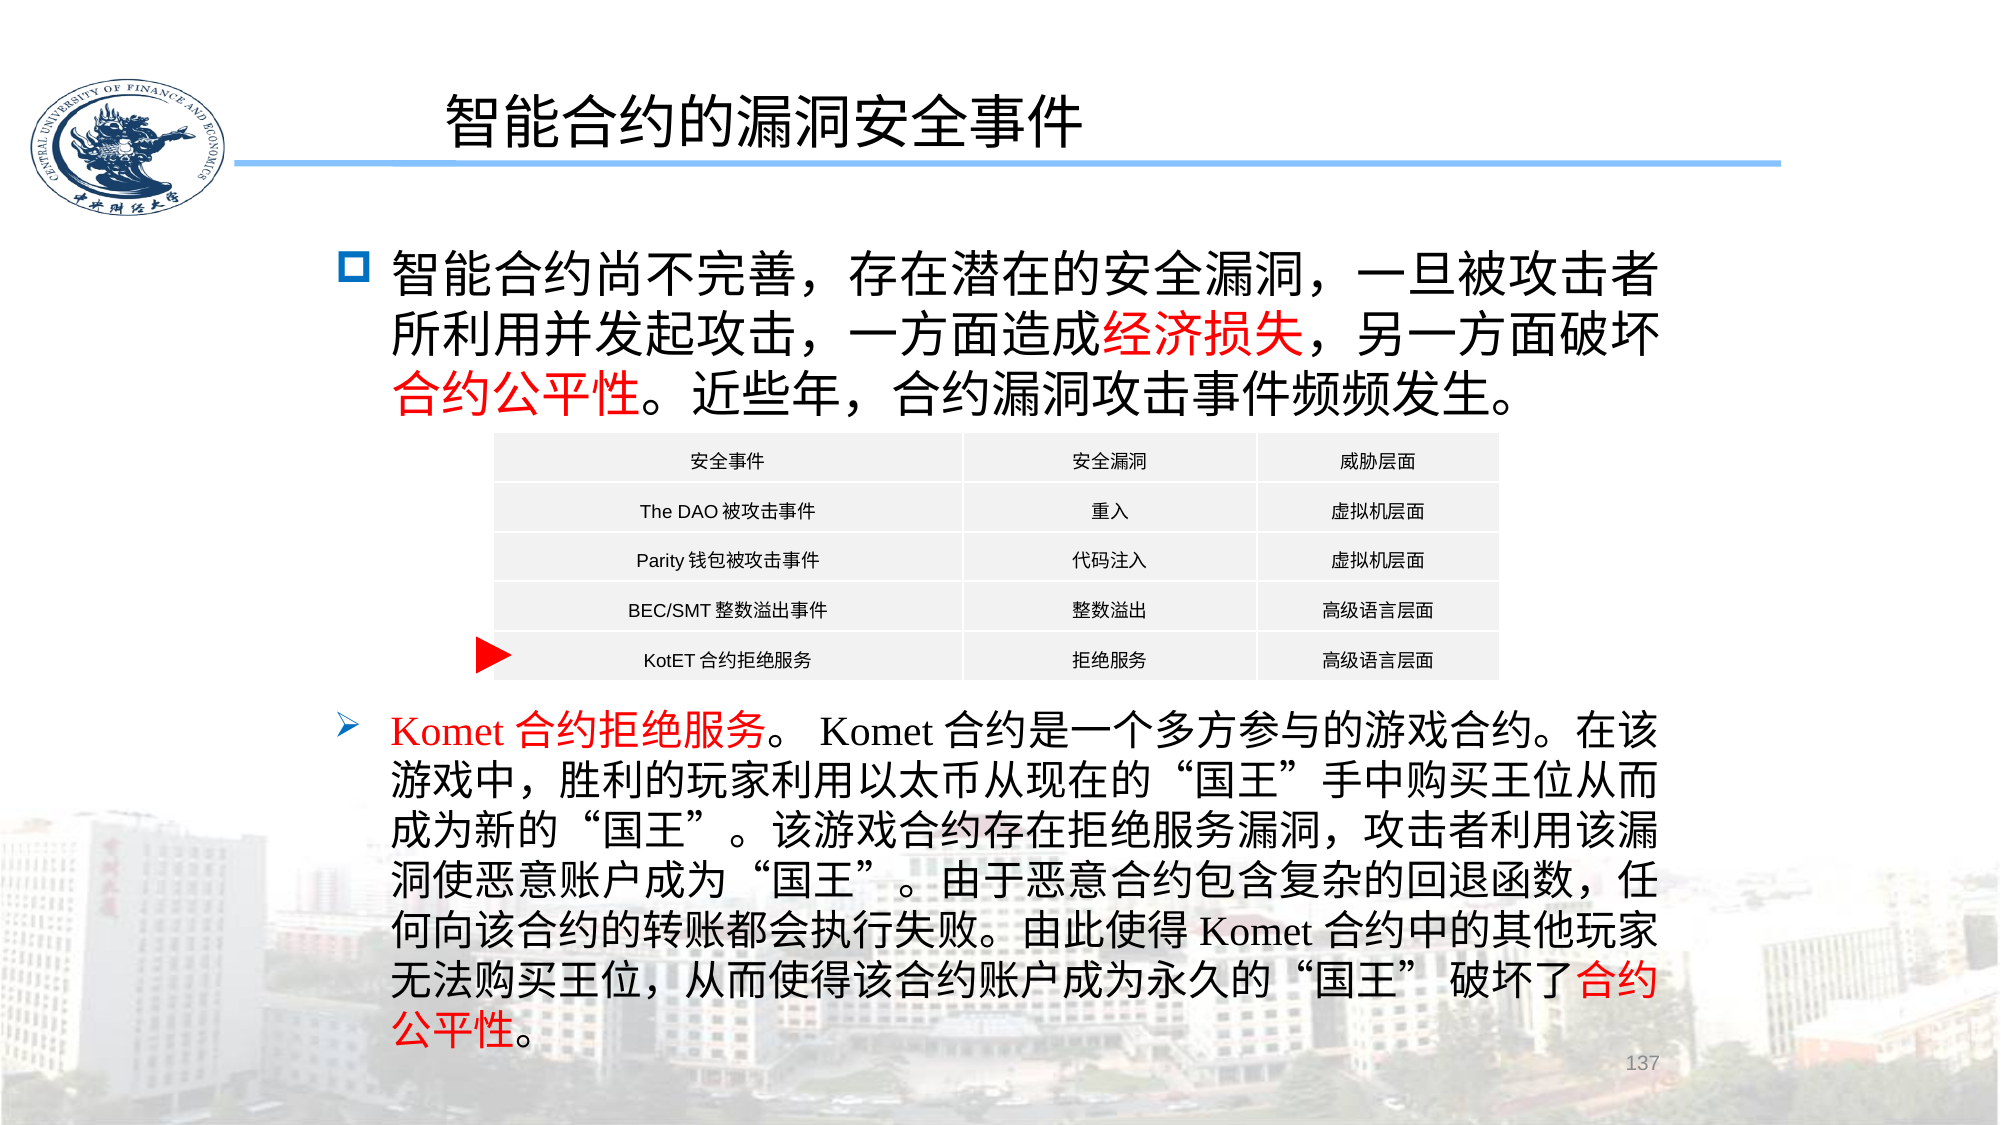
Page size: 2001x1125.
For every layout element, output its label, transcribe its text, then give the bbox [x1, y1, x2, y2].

table_cell 拒绝服务 [964, 632, 1256, 680]
table_cell Parity钱包被攻击事件 [494, 533, 962, 580]
table_cell KotET合约拒绝服务 [494, 632, 962, 680]
picture [0, 785, 2000, 1125]
text_box 智能合约尚不完善，存在潜在的安全漏洞，一旦被攻击者所利用并发起攻击，一方面造成经济损失，另一方面破坏合约公平性。近些年，合约漏洞攻击事件频频发生。 [319, 234, 1676, 431]
text_box [476, 636, 512, 674]
picture [0, 46, 266, 246]
table_cell 代码注入 [964, 533, 1256, 580]
table_header 威胁层面 [1258, 433, 1499, 481]
table_cell BEC/SMT整数溢出事件 [494, 582, 962, 630]
table_cell 高级语言层面 [1258, 582, 1499, 630]
text_box Komet合约拒绝服务。Komet合约是一个多方参与的游戏合约。在该游戏中，胜利的玩家利用以太币从现在的“国王”手中购买王位从而成为新的“国王”。该游戏合约存在拒绝服务漏洞，攻击者利用该漏洞使恶意账户成为“国王”。由于恶意合约包含复杂的回退函数，任何向该合约的转账都会执行失败。由此使得Komet合约中的其他玩家无法购买王位，从而使得该合约账户成为永久的“国王” 破坏了合约公平性。 [318, 696, 1675, 1062]
table_header 安全事件 [494, 433, 962, 481]
table_cell 虚拟机层面 [1258, 483, 1499, 531]
table_cell 整数溢出 [964, 582, 1256, 630]
table_cell 虚拟机层面 [1258, 533, 1499, 580]
table_header 安全漏洞 [964, 433, 1256, 481]
slide_number 137 [1325, 1062, 1675, 1100]
text_box 智能合约的漏洞安全事件 [429, 78, 1101, 163]
table_cell The DAO被攻击事件 [494, 483, 962, 531]
table_cell 高级语言层面 [1258, 632, 1499, 680]
table_cell 重入 [964, 483, 1256, 531]
